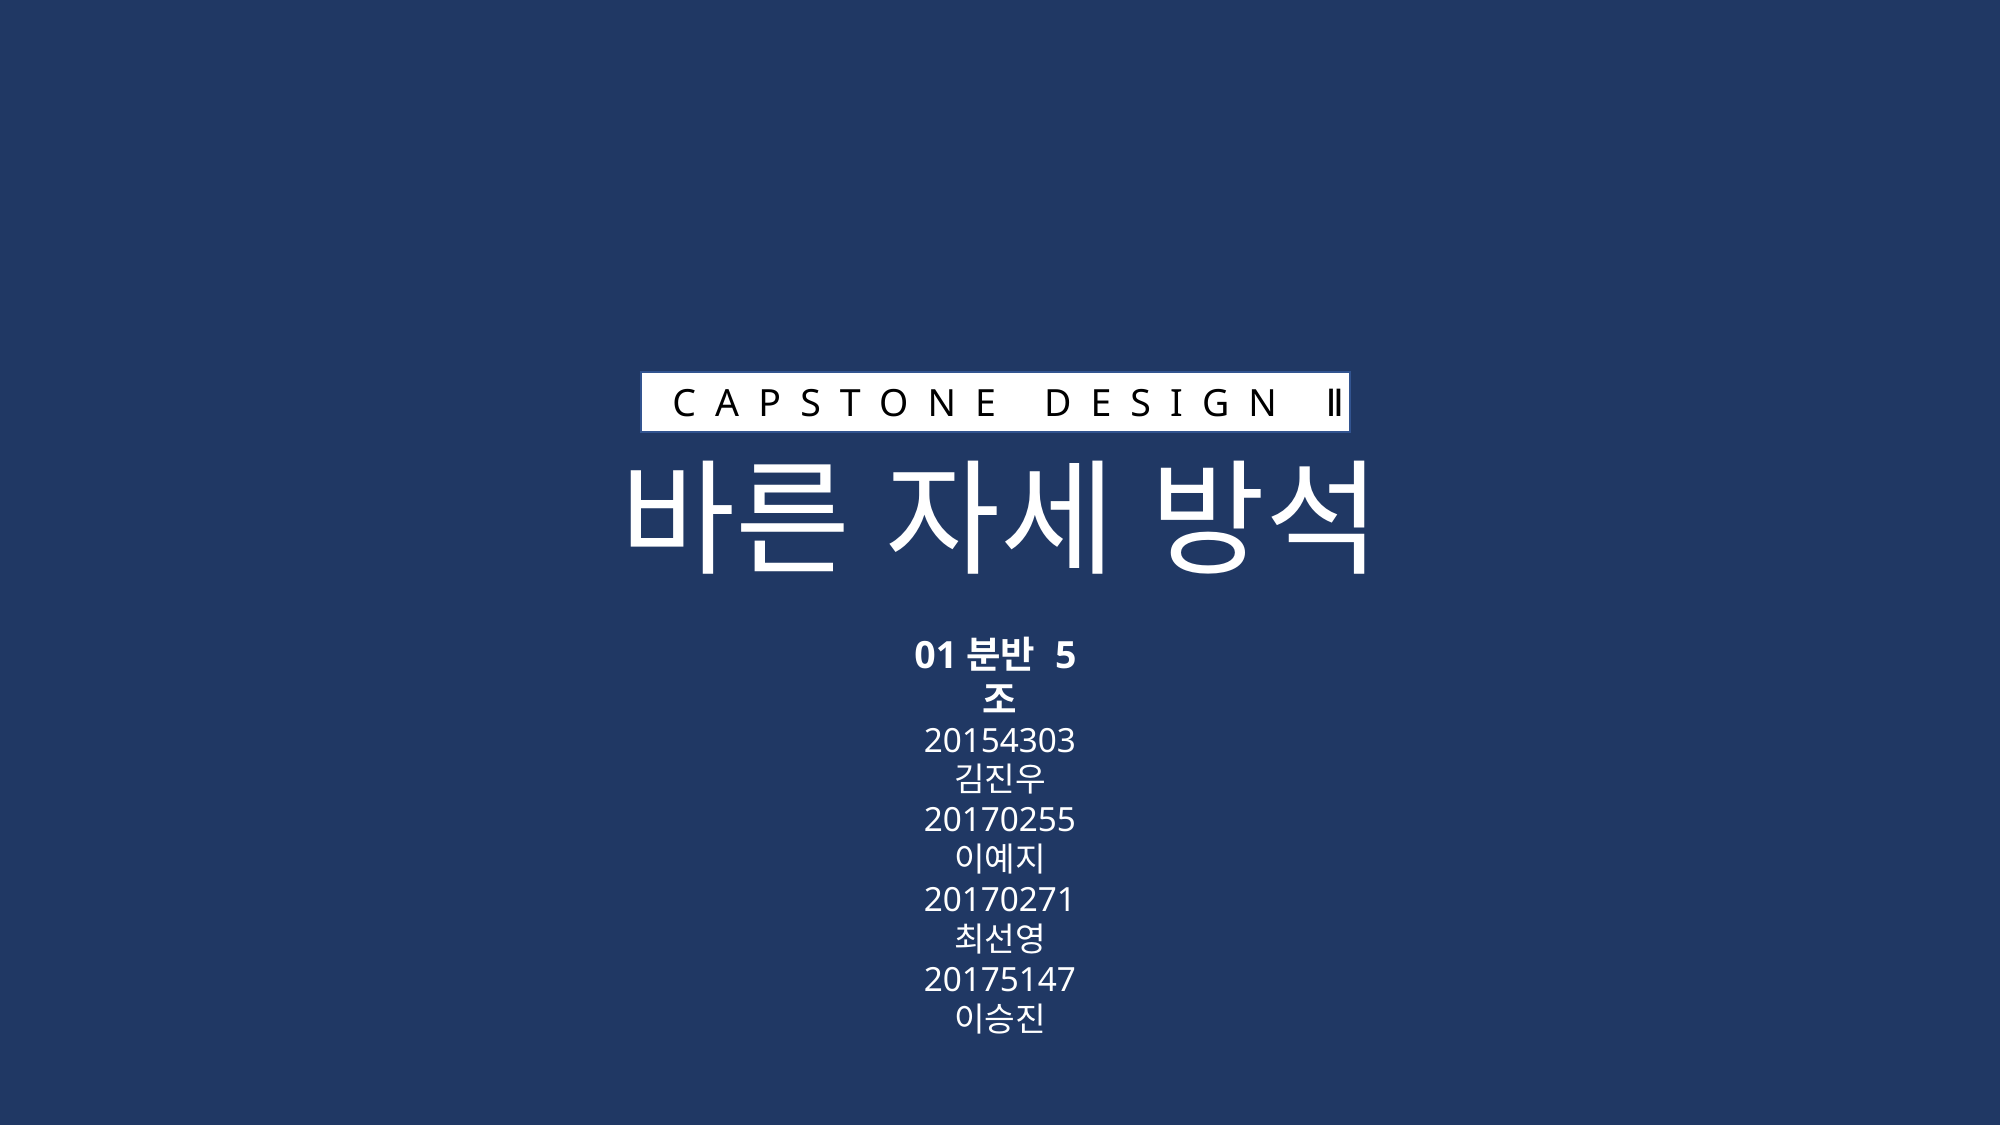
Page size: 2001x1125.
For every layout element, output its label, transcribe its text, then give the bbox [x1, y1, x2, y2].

text_box 20154303 김진우 20170255 이예지 20170271 최선영 20175147 이승진 [856, 711, 1144, 1046]
text_box 바른 자세 방석 [605, 432, 1395, 598]
text_box CAPSTONE DESIGN Ⅱ [641, 371, 1376, 432]
text_box 01분반 5조 [890, 624, 1110, 711]
